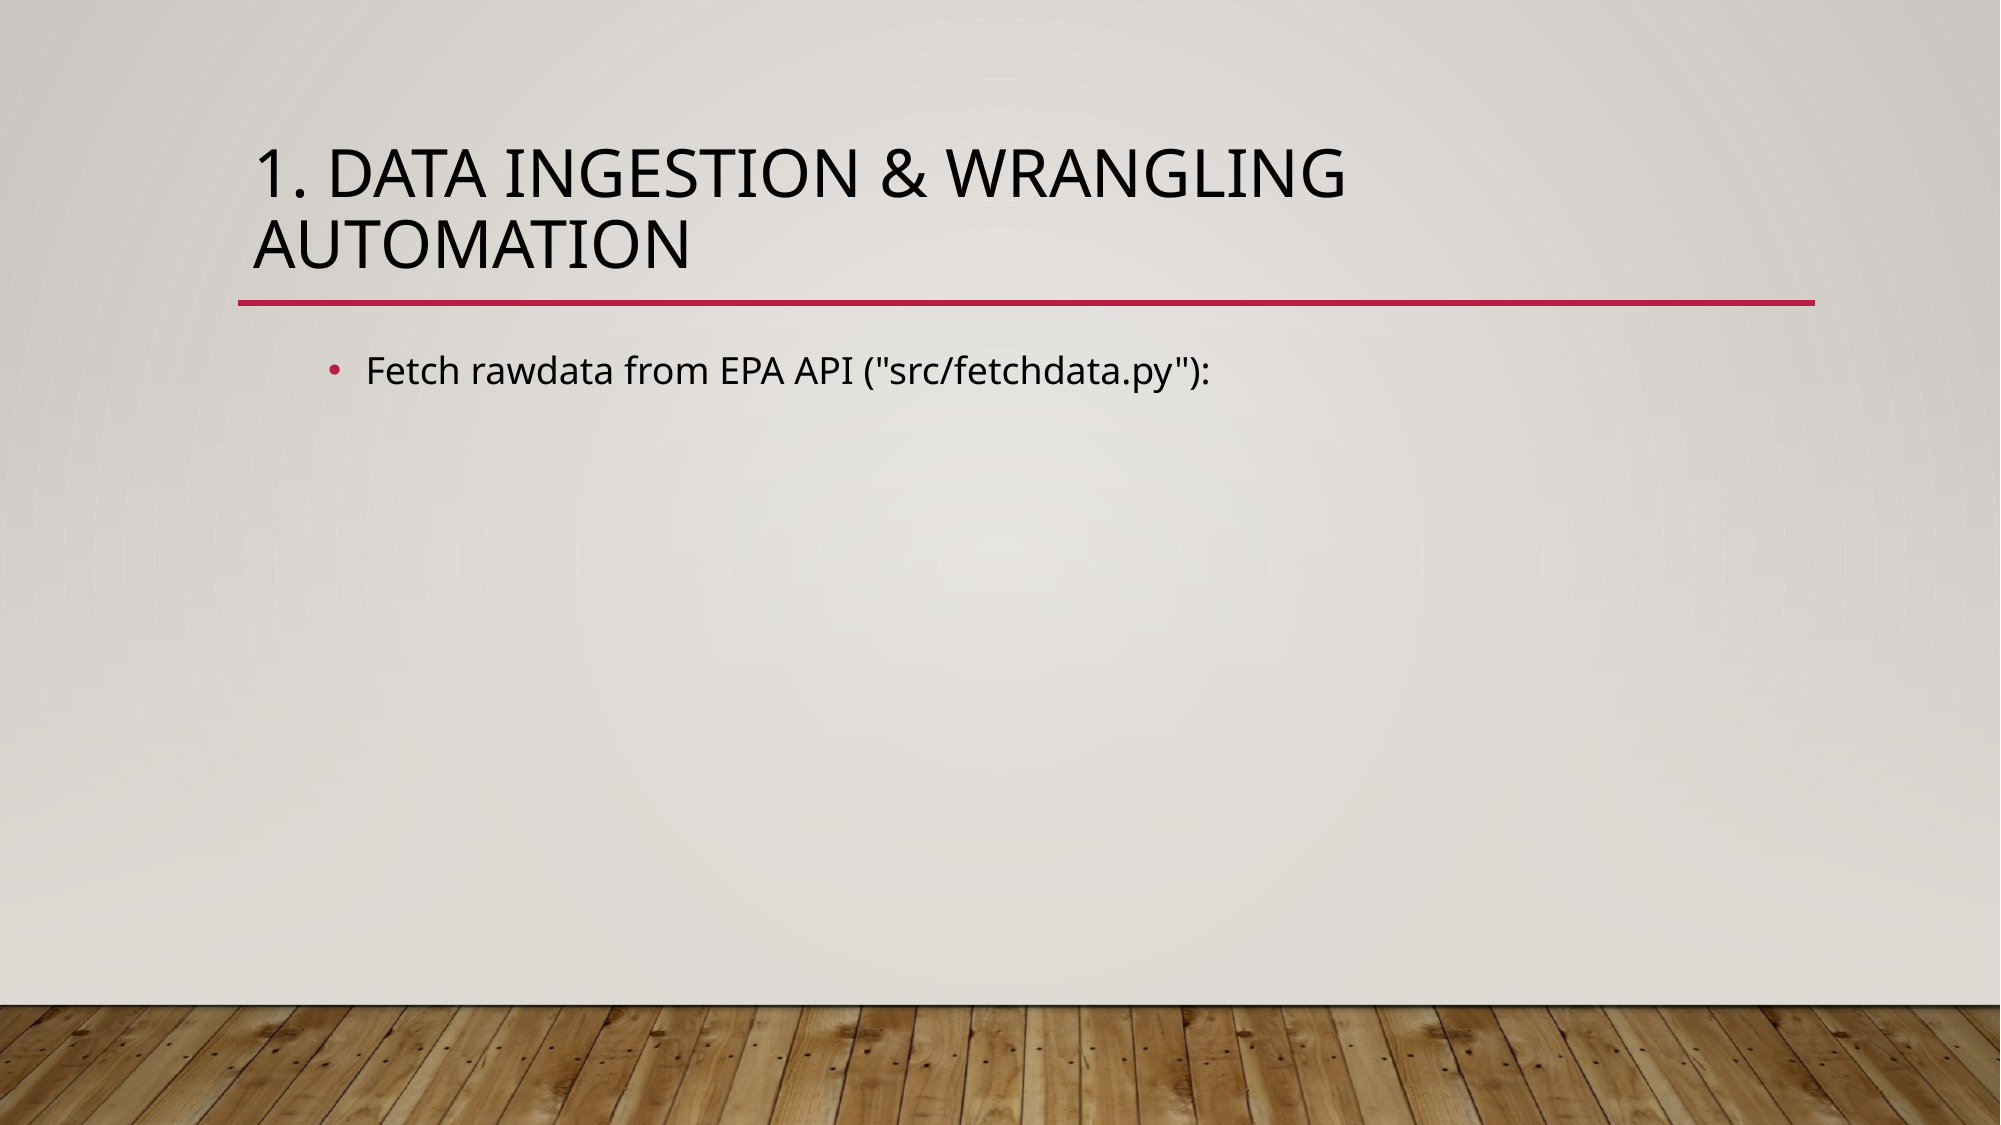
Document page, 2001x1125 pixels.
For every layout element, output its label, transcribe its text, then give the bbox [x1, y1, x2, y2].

picture [0, 1005, 2000, 1125]
title 1. Data Ingestion & wrangling Automation [238, 131, 1814, 305]
list Fetch rawdata from EPA API ("src/fetchdata.py"): [238, 330, 1814, 897]
